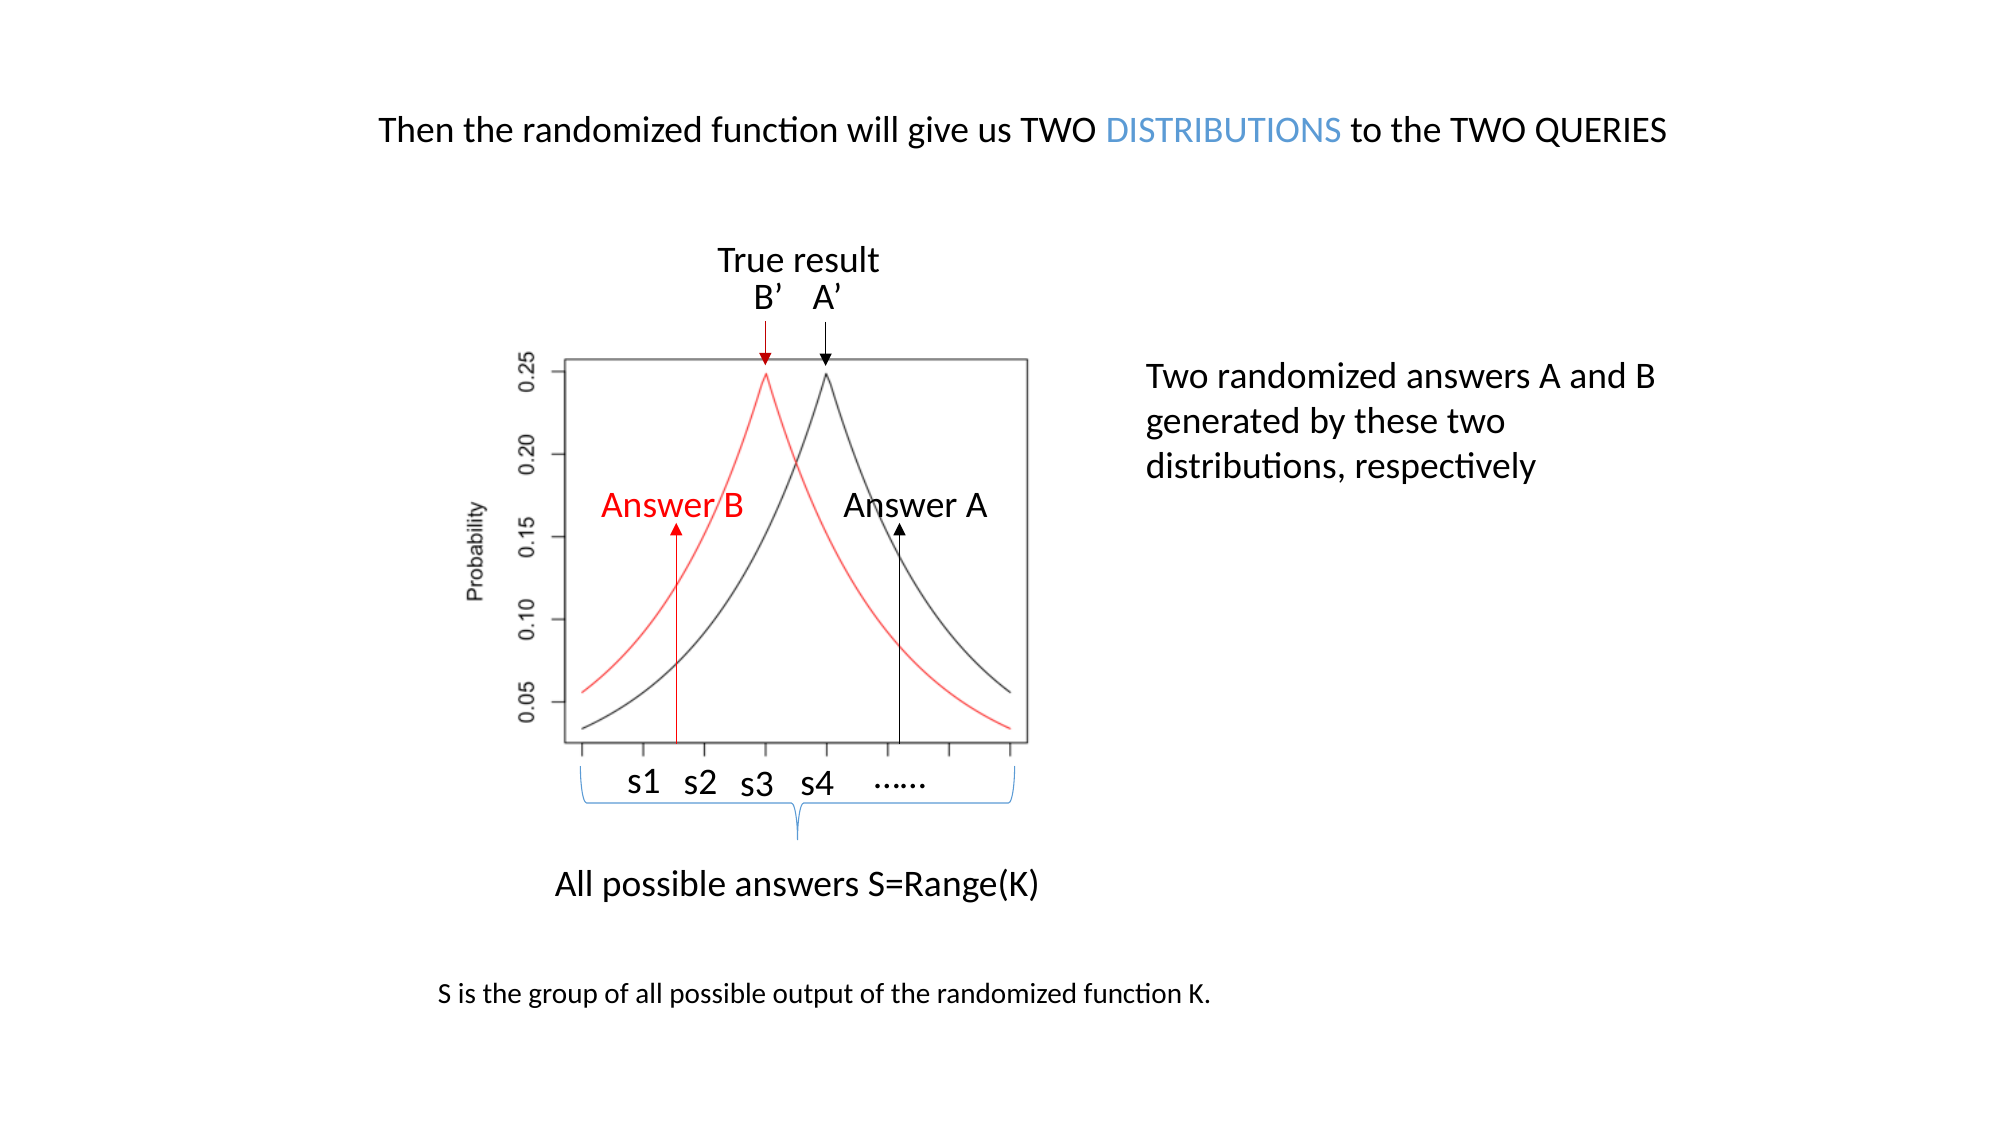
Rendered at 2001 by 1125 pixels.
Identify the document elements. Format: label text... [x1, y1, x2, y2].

text_box S is the group of all possible output of the randomized function K. [296, 966, 1354, 1017]
text_box Two randomized answers A and B generated by these two distributions, respectively [1131, 343, 1727, 584]
text_box s1 [612, 801, 668, 809]
text_box B’ [738, 264, 799, 318]
text_box s3 [725, 801, 789, 812]
text_box s2 [668, 801, 725, 810]
text_box A’ [799, 264, 858, 318]
picture [459, 318, 1039, 801]
text_box [794, 811, 801, 841]
text_box True result [702, 227, 895, 288]
text_box Then the randomized function will give us TWO DISTRIBUTIONS to the TWO QUERIES [105, 97, 1941, 157]
text_box s4 [785, 801, 850, 811]
